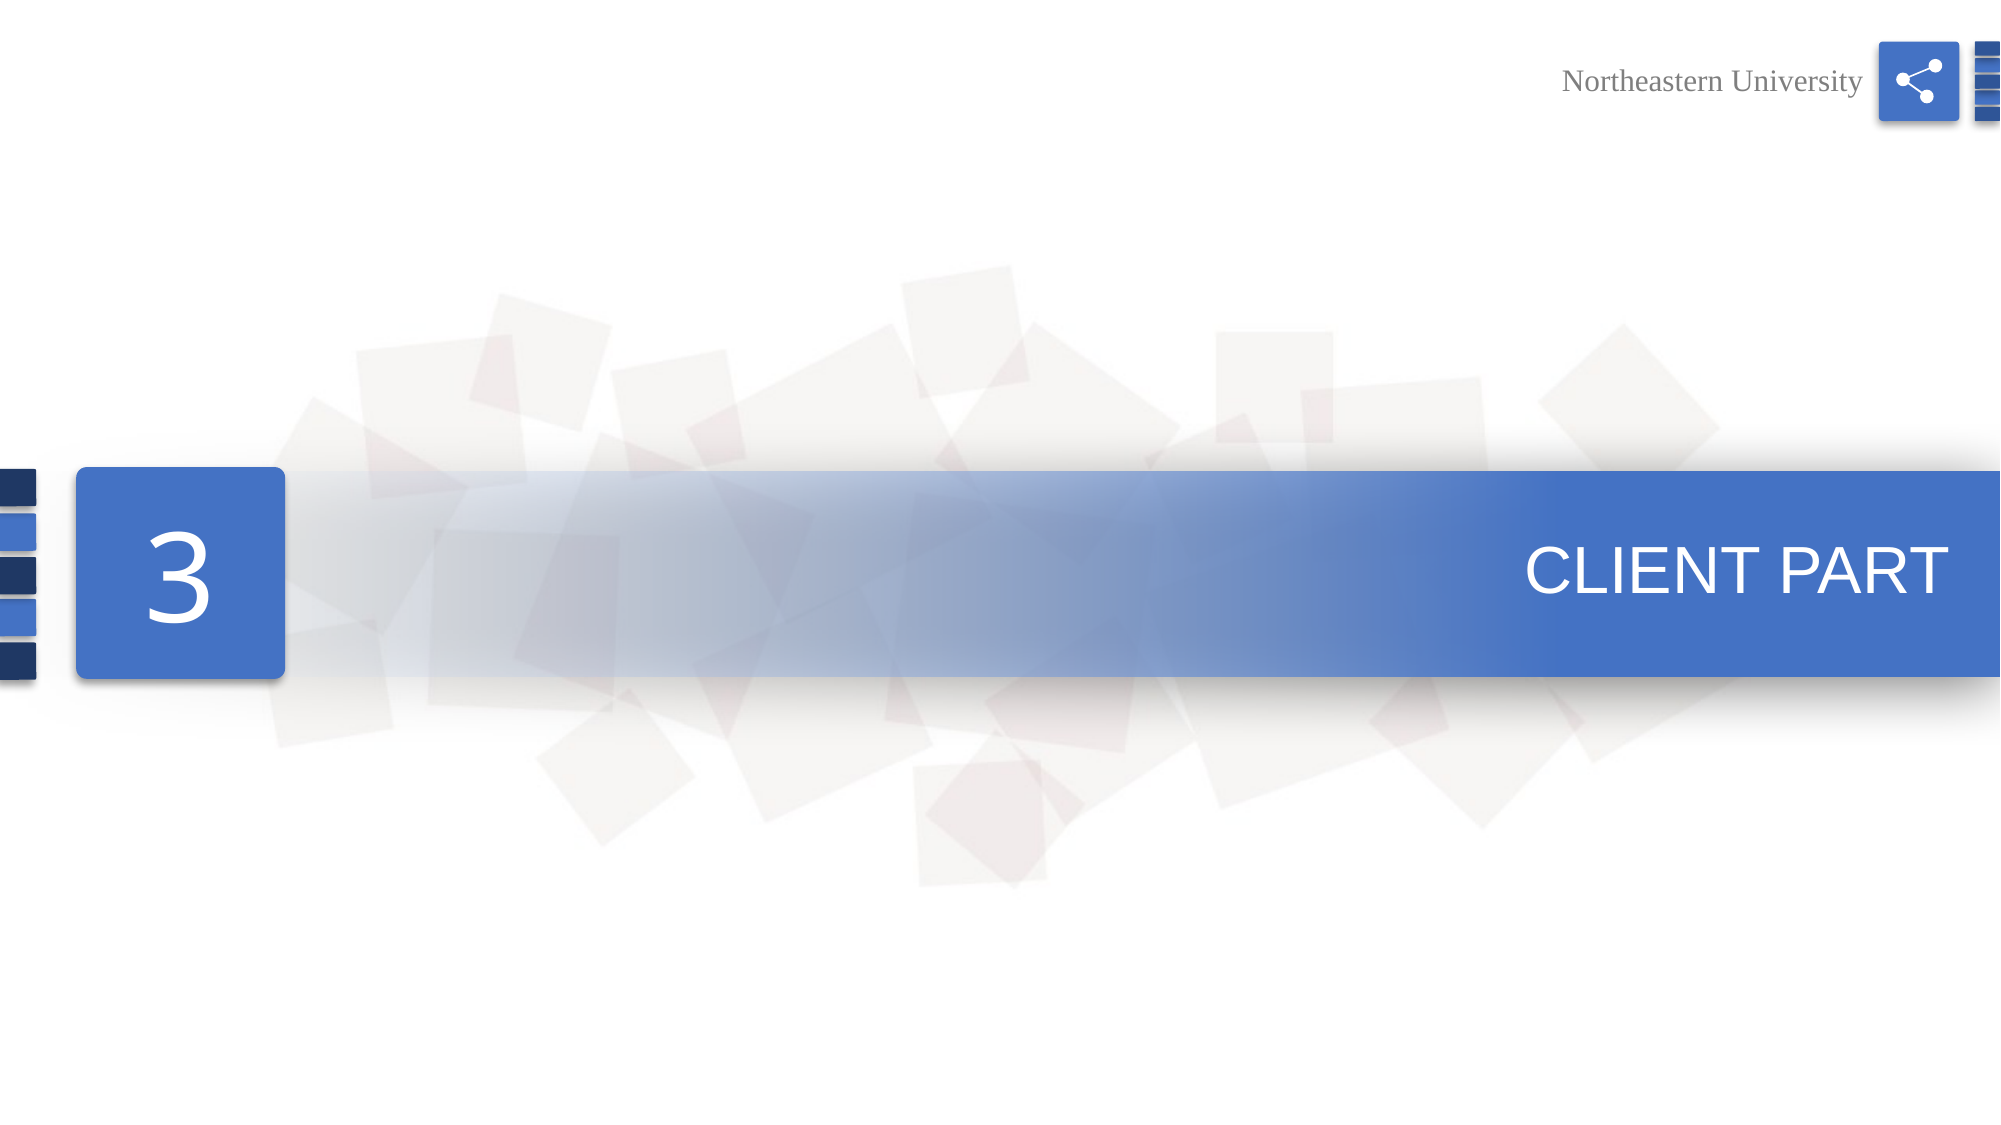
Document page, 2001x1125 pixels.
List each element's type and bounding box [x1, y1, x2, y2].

text_box [1522, 41, 2000, 122]
picture [0, 0, 2001, 1125]
text_box [0, 466, 2000, 680]
